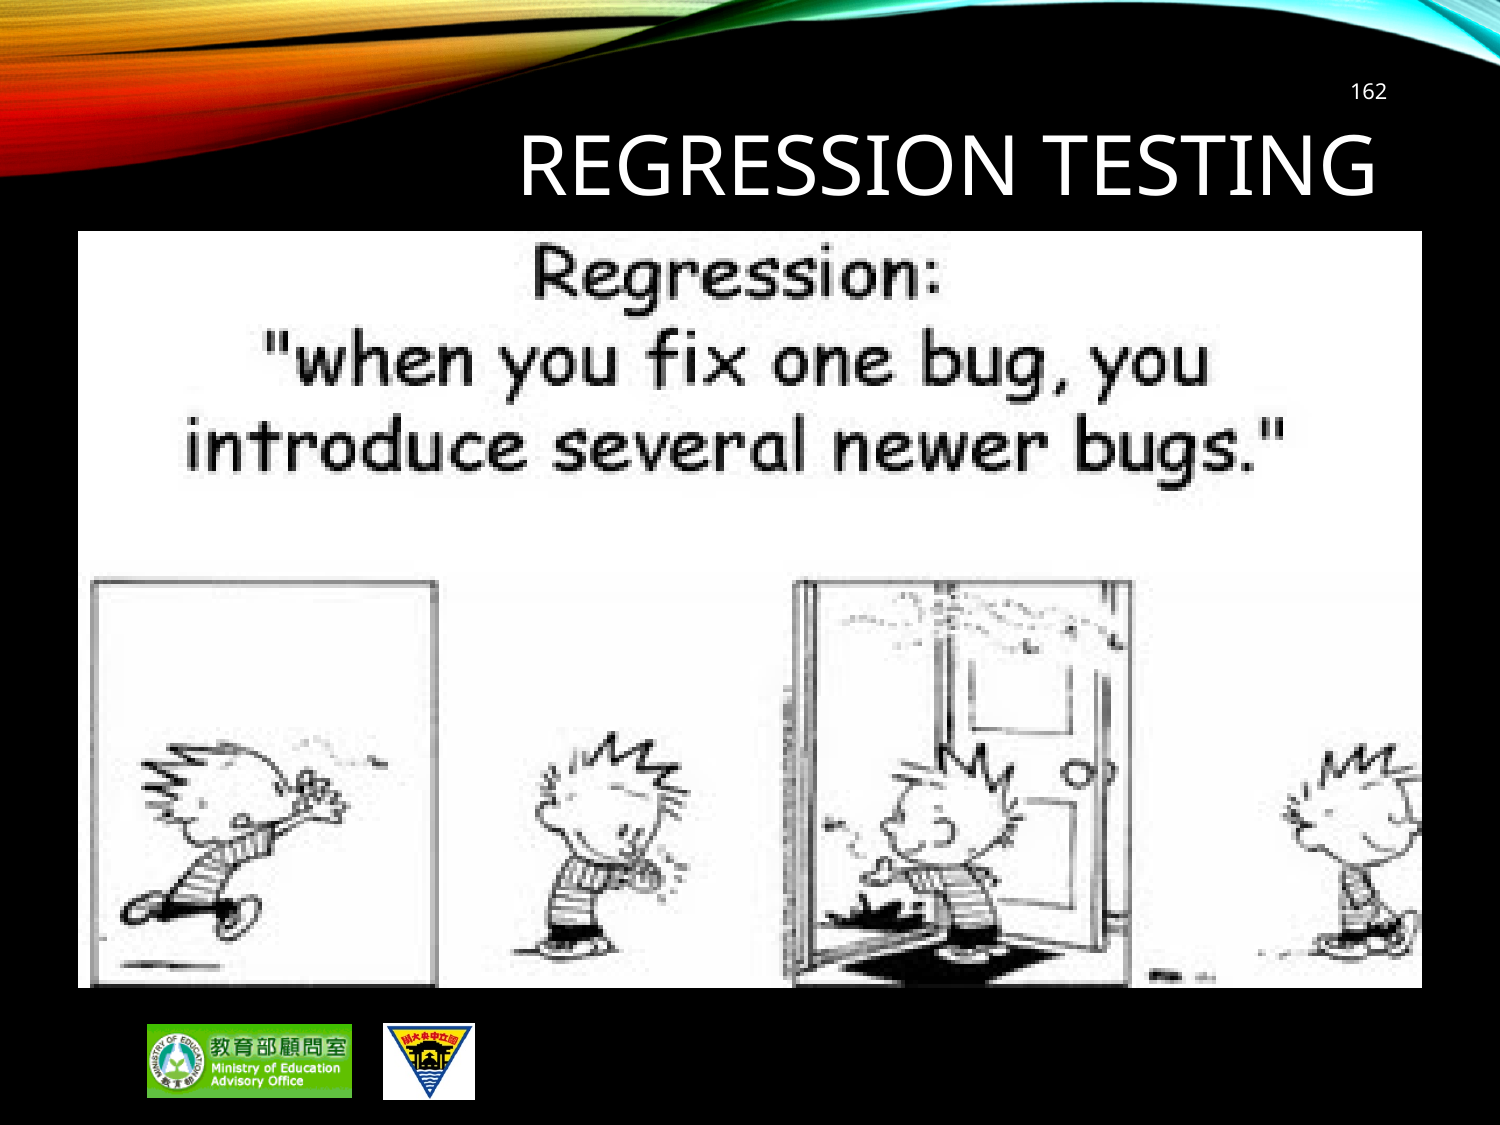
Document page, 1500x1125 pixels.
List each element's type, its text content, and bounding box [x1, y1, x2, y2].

picture [147, 1024, 352, 1098]
title Regression Testing [348, 62, 1395, 231]
picture [78, 231, 1422, 988]
slide_number 162 [1078, 62, 1403, 123]
picture [0, 0, 1500, 178]
picture [383, 1023, 475, 1100]
